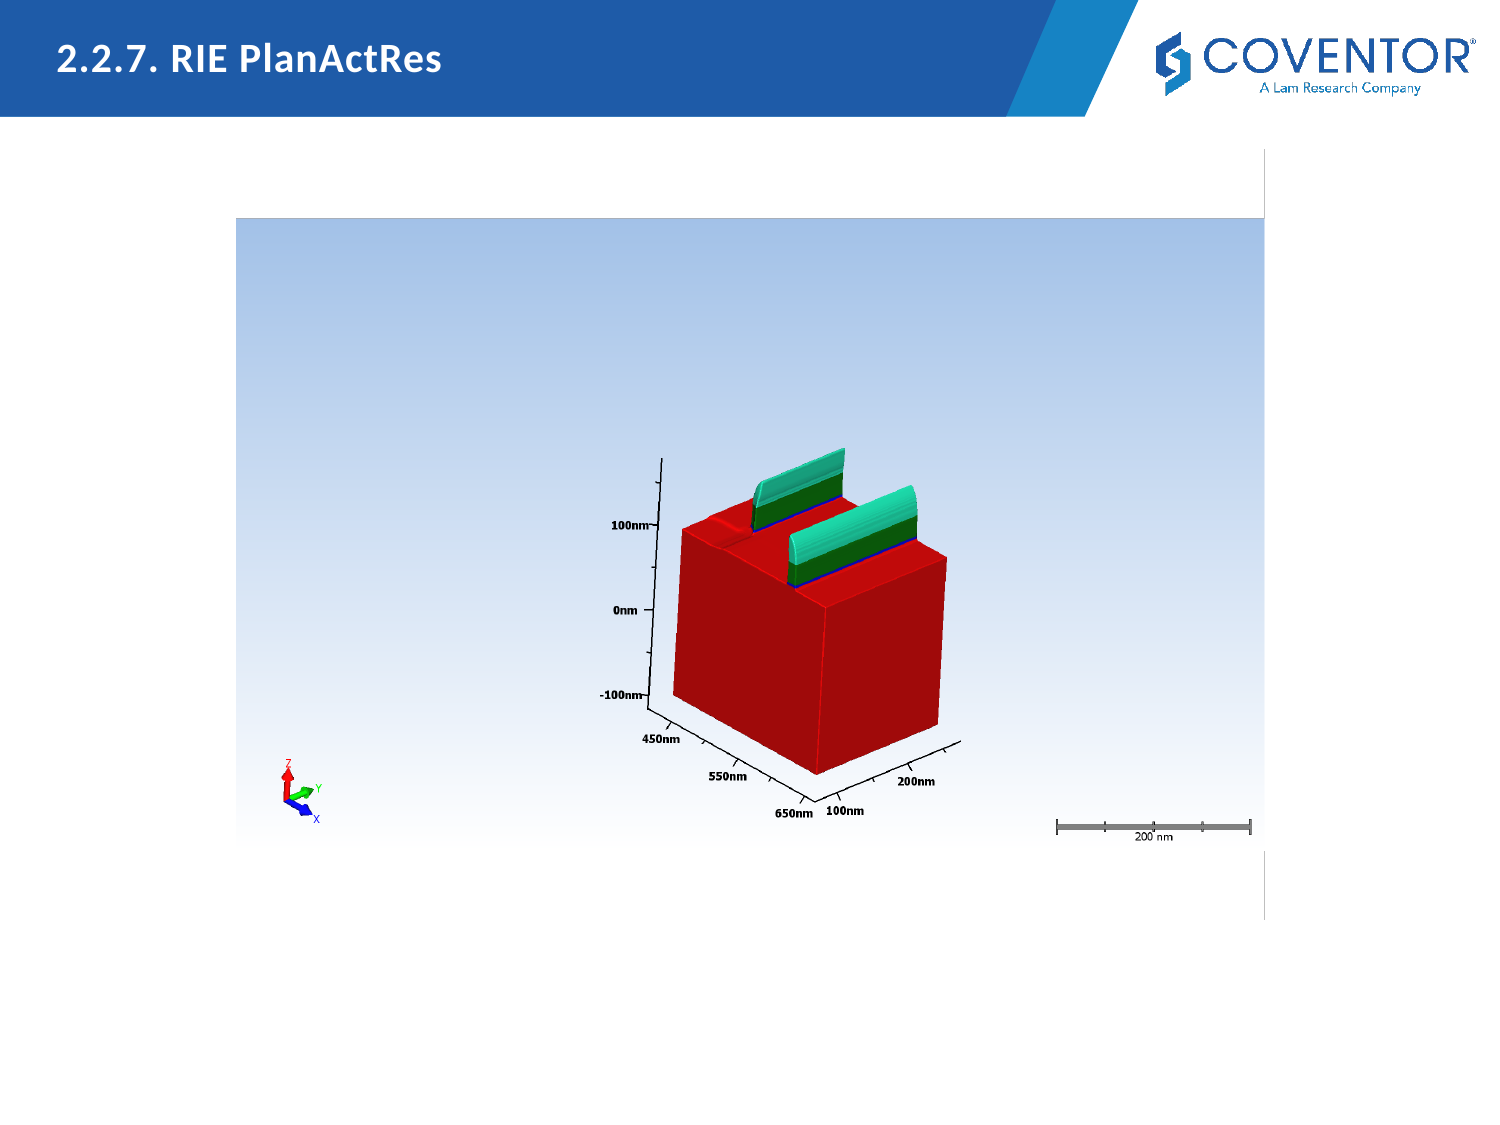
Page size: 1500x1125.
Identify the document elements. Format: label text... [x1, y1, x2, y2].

picture [41, 148, 1459, 921]
picture [1144, 25, 1486, 103]
title 2.2.7. RIE PlanActRes [41, 9, 951, 102]
